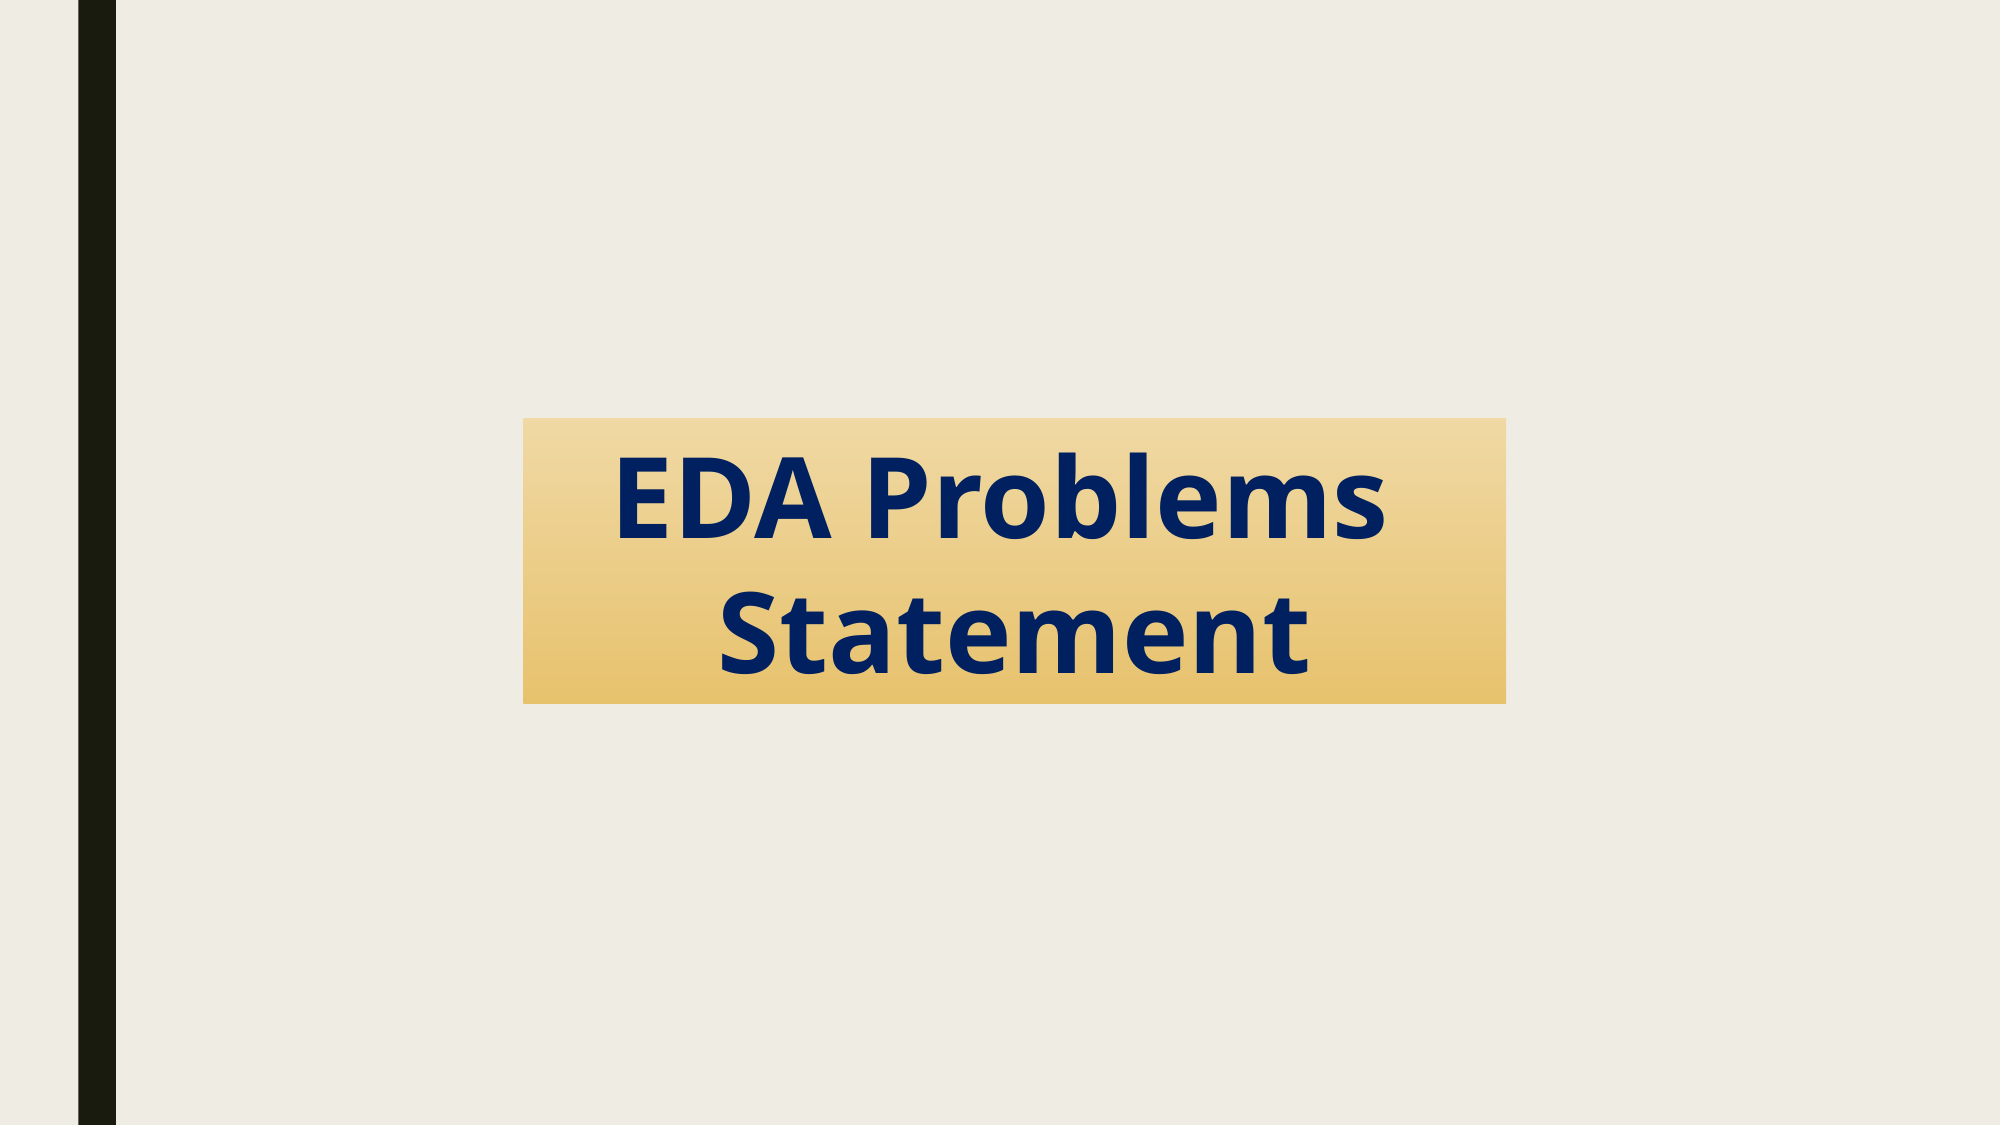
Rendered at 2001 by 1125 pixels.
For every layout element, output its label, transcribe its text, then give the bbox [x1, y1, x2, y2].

text_box EDA Problems Statement [523, 418, 1507, 704]
